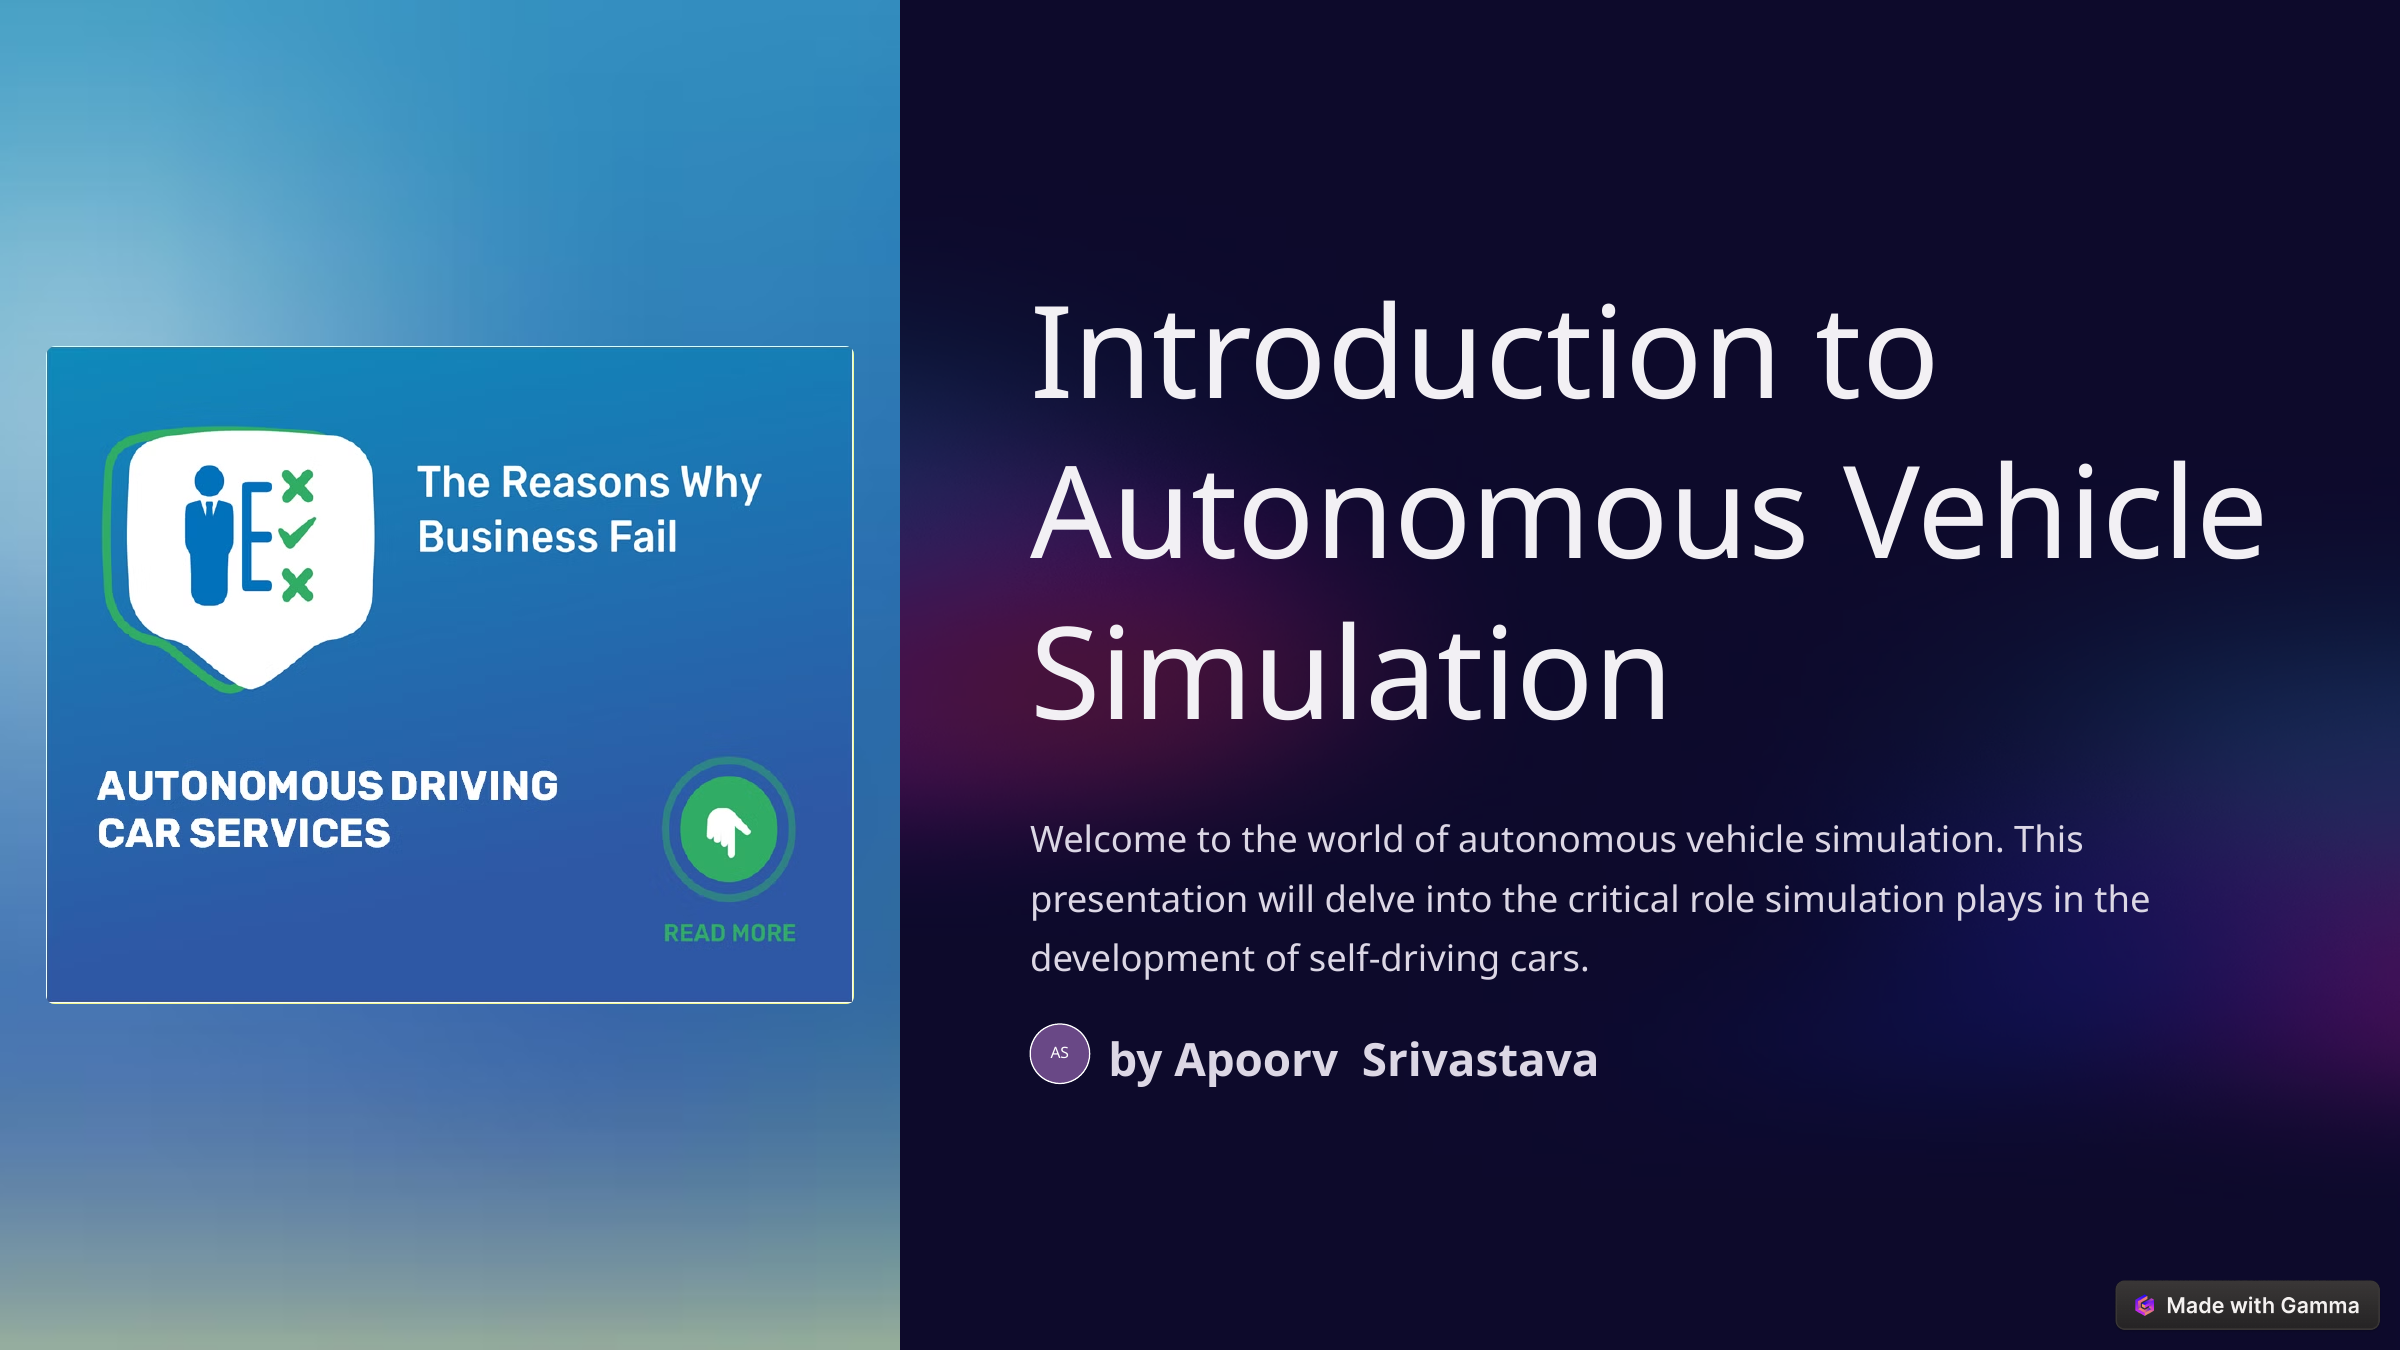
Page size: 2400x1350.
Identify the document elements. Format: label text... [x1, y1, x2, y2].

picture [2106, 1271, 2389, 1339]
text_box AS [1049, 1045, 1070, 1062]
picture [0, 0, 900, 1350]
text_box by Apoorv Srivastava [1108, 1021, 1551, 1087]
text_box [1030, 1023, 1090, 1084]
text_box Welcome to the world of autonomous vehicle simulation. This presentation will delve into the critical role simulation plays in the development of self-driving cars. [1030, 800, 2270, 980]
text_box Introduction to Autonomous Vehicle Simulation [1030, 263, 2270, 745]
